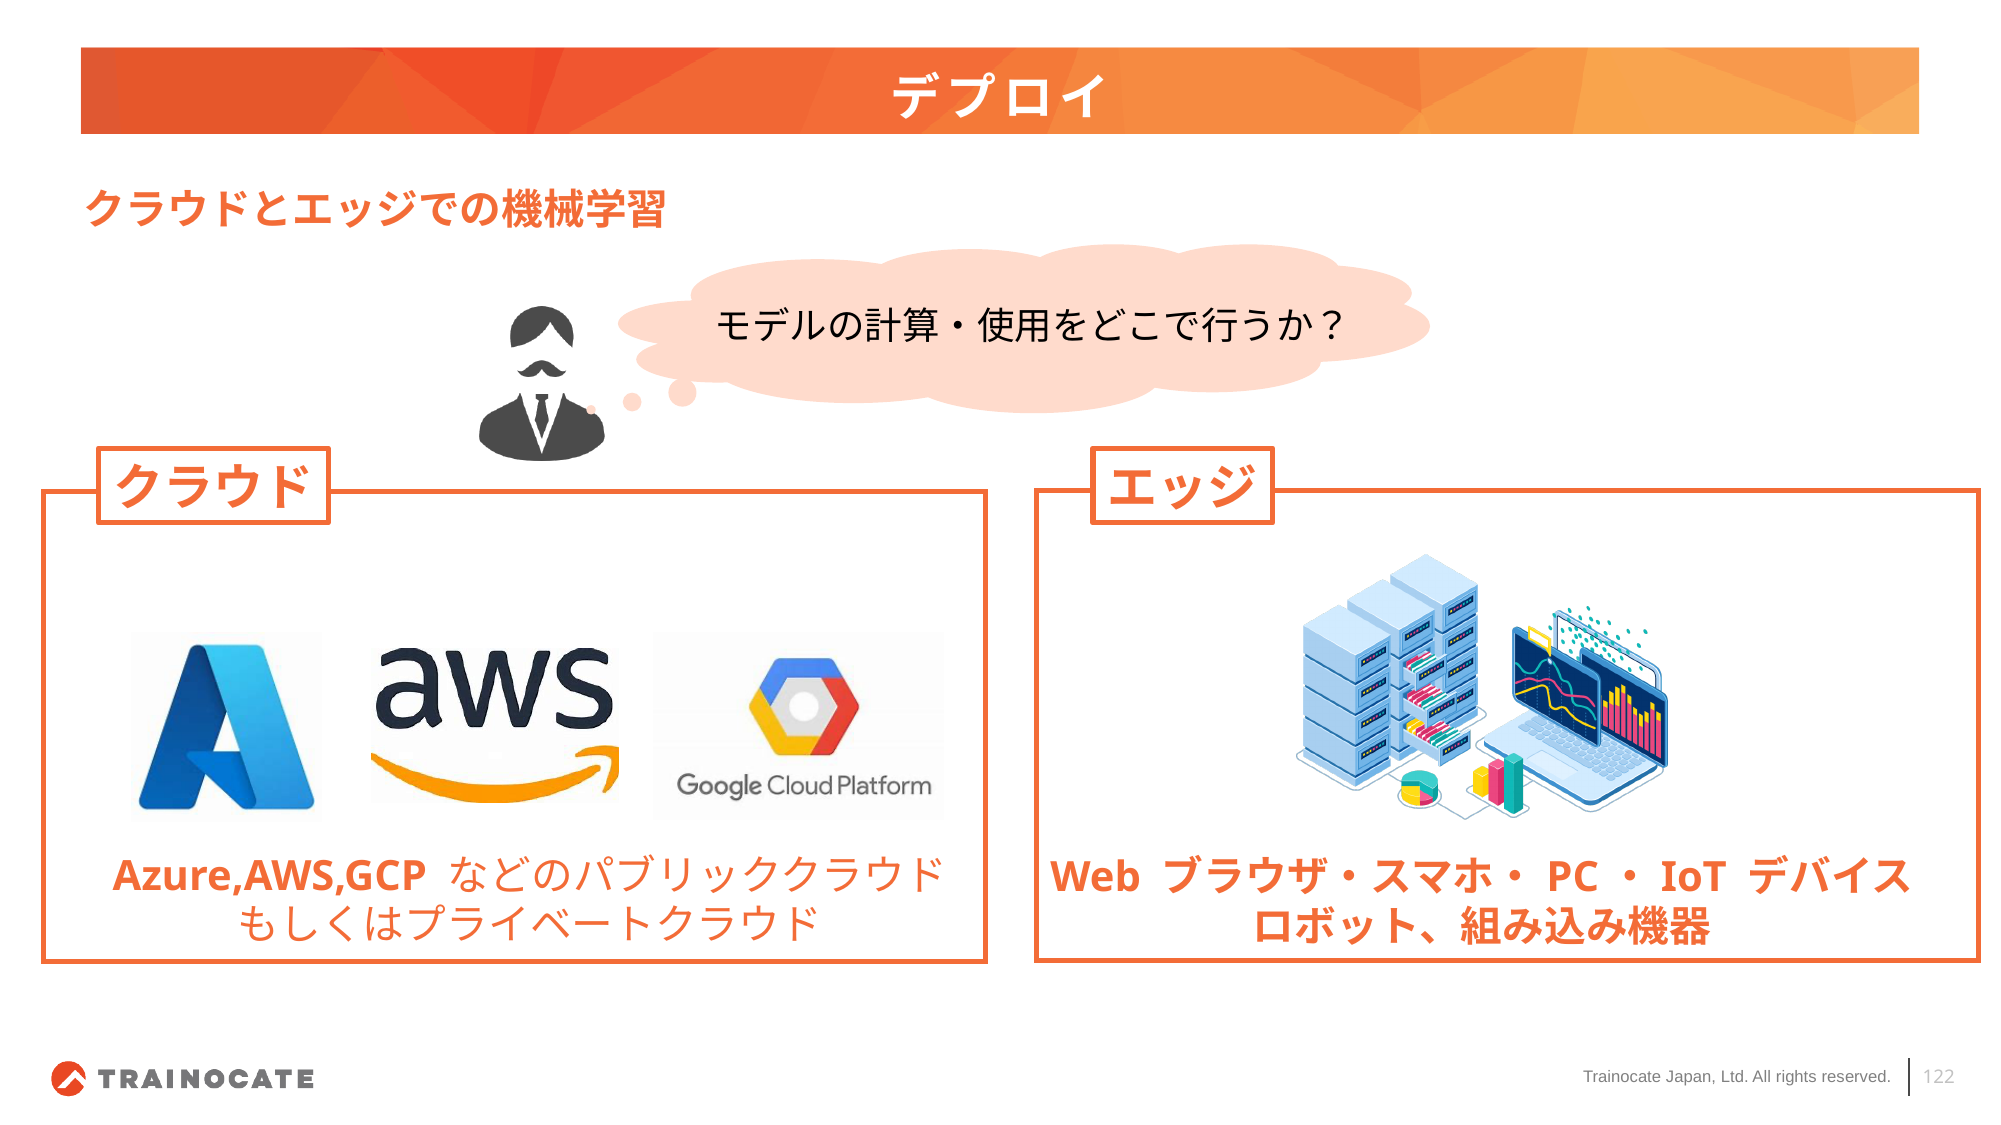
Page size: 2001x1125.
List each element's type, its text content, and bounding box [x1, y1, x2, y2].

text_box [43, 490, 987, 962]
text_box エッジ [1092, 448, 1273, 523]
title デプロイ [60, 60, 1940, 140]
picture [464, 306, 619, 461]
text_box クラウドとエッジでの機械学習 [69, 175, 684, 241]
picture [30, 1046, 335, 1109]
picture [80, 47, 1920, 60]
picture [131, 632, 322, 822]
text_box [1035, 489, 1979, 961]
text_box モデルの計算・使用をどこで行うか？ [619, 243, 1432, 415]
picture [371, 648, 619, 803]
picture [653, 632, 944, 820]
picture [1296, 554, 1668, 820]
text_box クラウド [98, 448, 329, 523]
slide_number 122 [1519, 1060, 1970, 1095]
